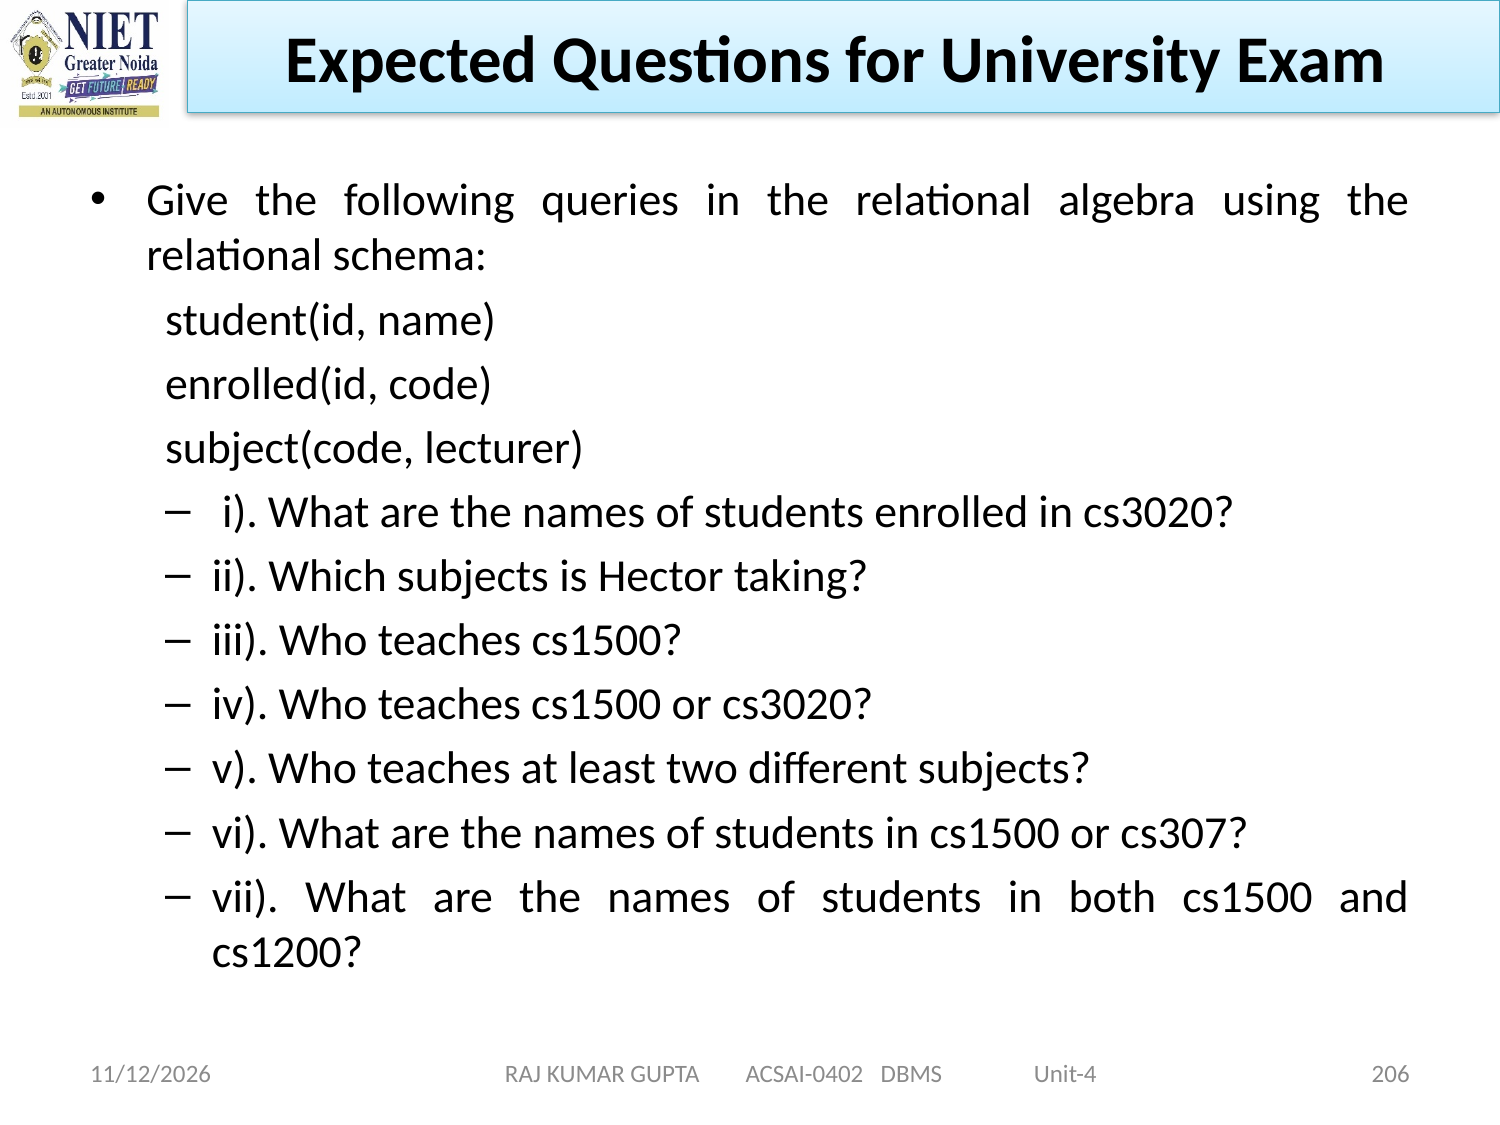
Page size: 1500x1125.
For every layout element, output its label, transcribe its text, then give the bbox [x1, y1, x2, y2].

footer RAJ KUMAR GUPTA ACSAI-0402 DBMS Unit-4 [459, 1042, 1074, 1103]
list Give the following queries in the relational algebra using the relational schema: student(id, name) enrolled(id, code) subject(code, lecturer) i). What are the names of students enrolled in cs3020? ii). Which subjects is Hector taking? iii). Who teaches cs1500? iv). Who teaches cs1500 or cs3020? v). Who teaches at least two different subjects? vi). What are the names of students in cs1500 or cs307? vii). What are the names of students in both cs1500 and cs1200? [75, 162, 1425, 1038]
slide_number 206 [1074, 1042, 1425, 1103]
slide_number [75, 1042, 425, 1103]
picture [0, 0, 169, 128]
text_box Expected Questions for University Exam [187, 0, 1500, 113]
